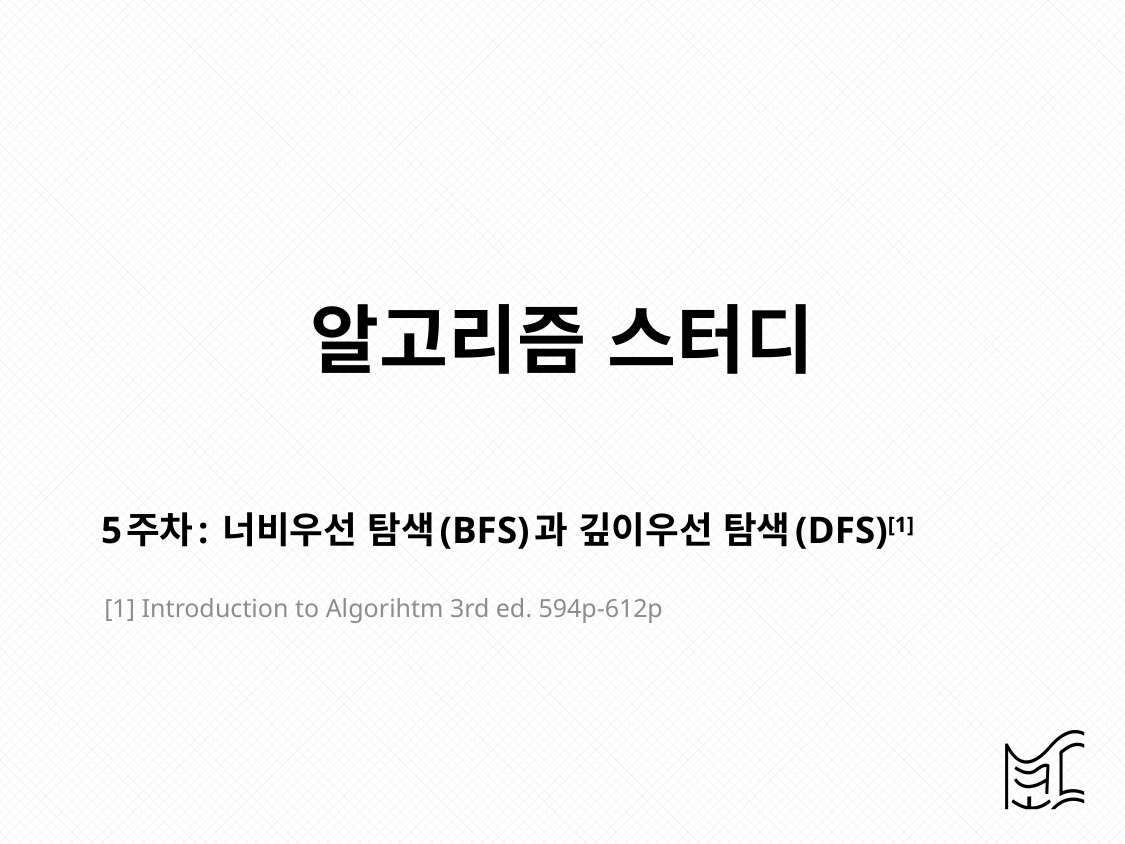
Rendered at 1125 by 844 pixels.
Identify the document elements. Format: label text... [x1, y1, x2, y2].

subtitle 5주차: 너비우선 탐색(BFS)과 깊이우선 탐색(DFS)[1] [89, 495, 1036, 563]
text_box [1] Introduction to Algorihtm 3rd ed. 594p-612p [89, 585, 984, 630]
picture [1005, 730, 1101, 826]
title 알고리즘 스터디 [89, 268, 1036, 473]
